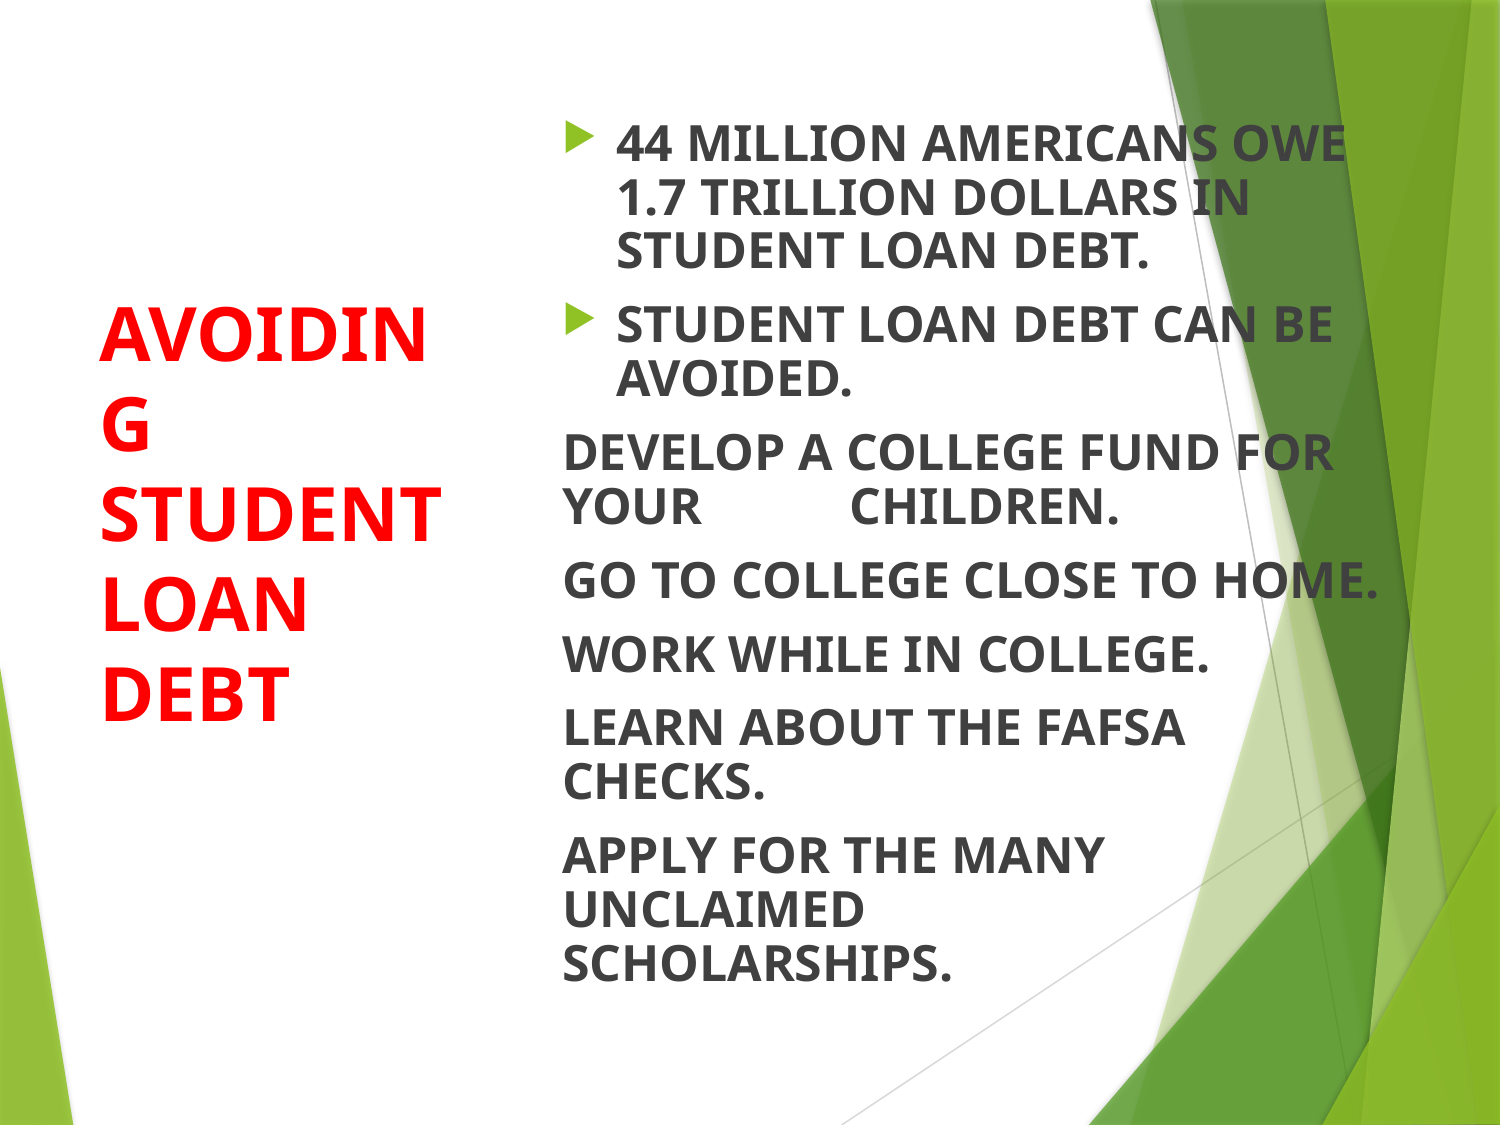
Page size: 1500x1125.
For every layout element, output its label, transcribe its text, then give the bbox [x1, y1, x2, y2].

list 44 MILLION AMERICANS OWE 1.7 TRILLION DOLLARS IN STUDENT LOAN DEBT. STUDENT LOAN DEBT CAN BE AVOIDED. develop a college fund for your children. GO TO COLLEGE CLOSE TO HOME. WORK WHILE IN COLLEGE. LEARN ABOUT THE FAFSA CHECKS. APPLY FOR THE MANY UNCLAIMED SCHOLARSHIPS. [547, 97, 1397, 1014]
title LET’S AVOIDING STUDENT LOAN DEBT [84, 189, 479, 921]
